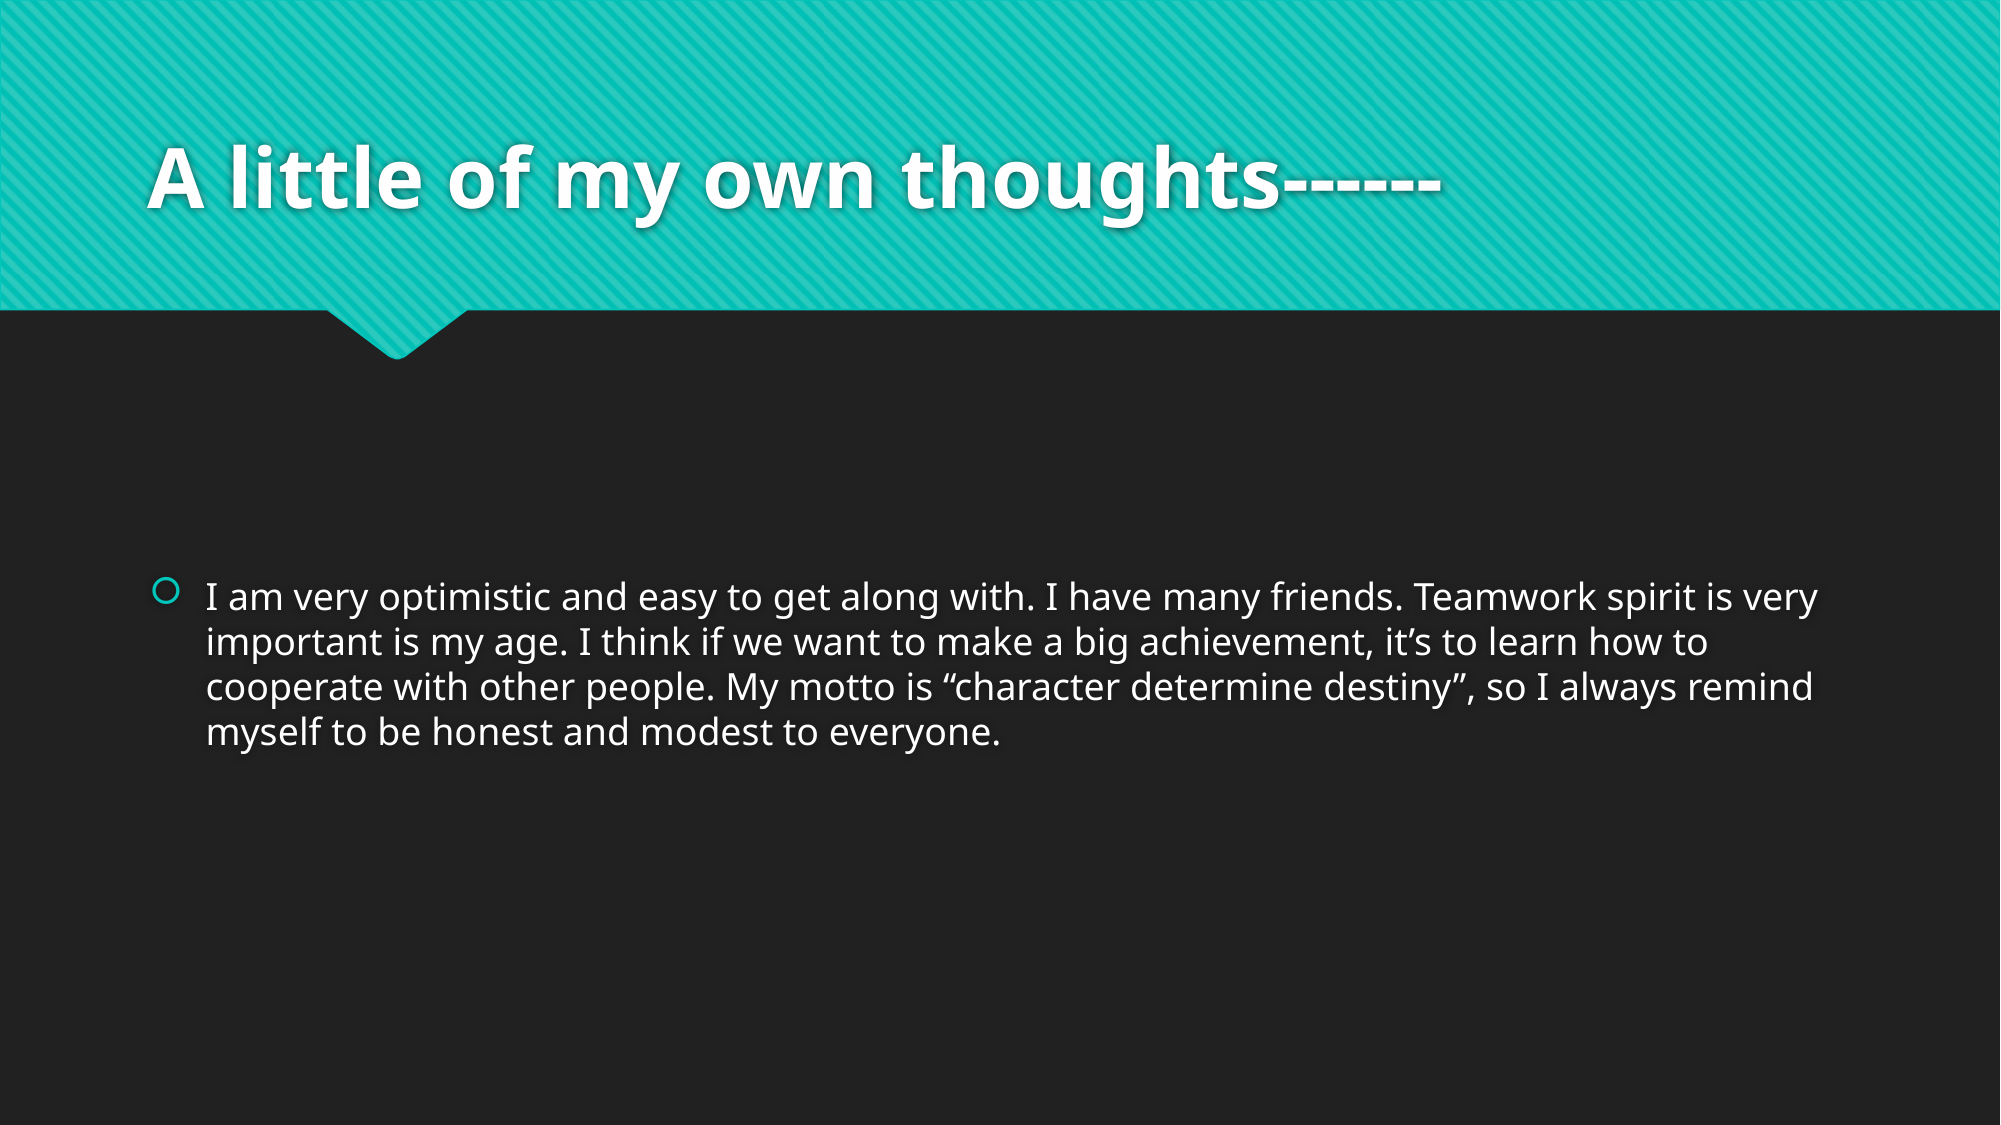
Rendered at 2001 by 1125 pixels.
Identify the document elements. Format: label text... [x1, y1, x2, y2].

list I am very optimistic and easy to get along with. I have many friends. Teamwork spirit is very important is my age. I think if we want to make a big achievement, it’s to learn how to cooperate with other people. My motto is “character determine destiny”, so I always remind myself to be honest and modest to everyone. [134, 364, 1866, 962]
title A little of my own thoughts------ [132, 73, 1868, 233]
